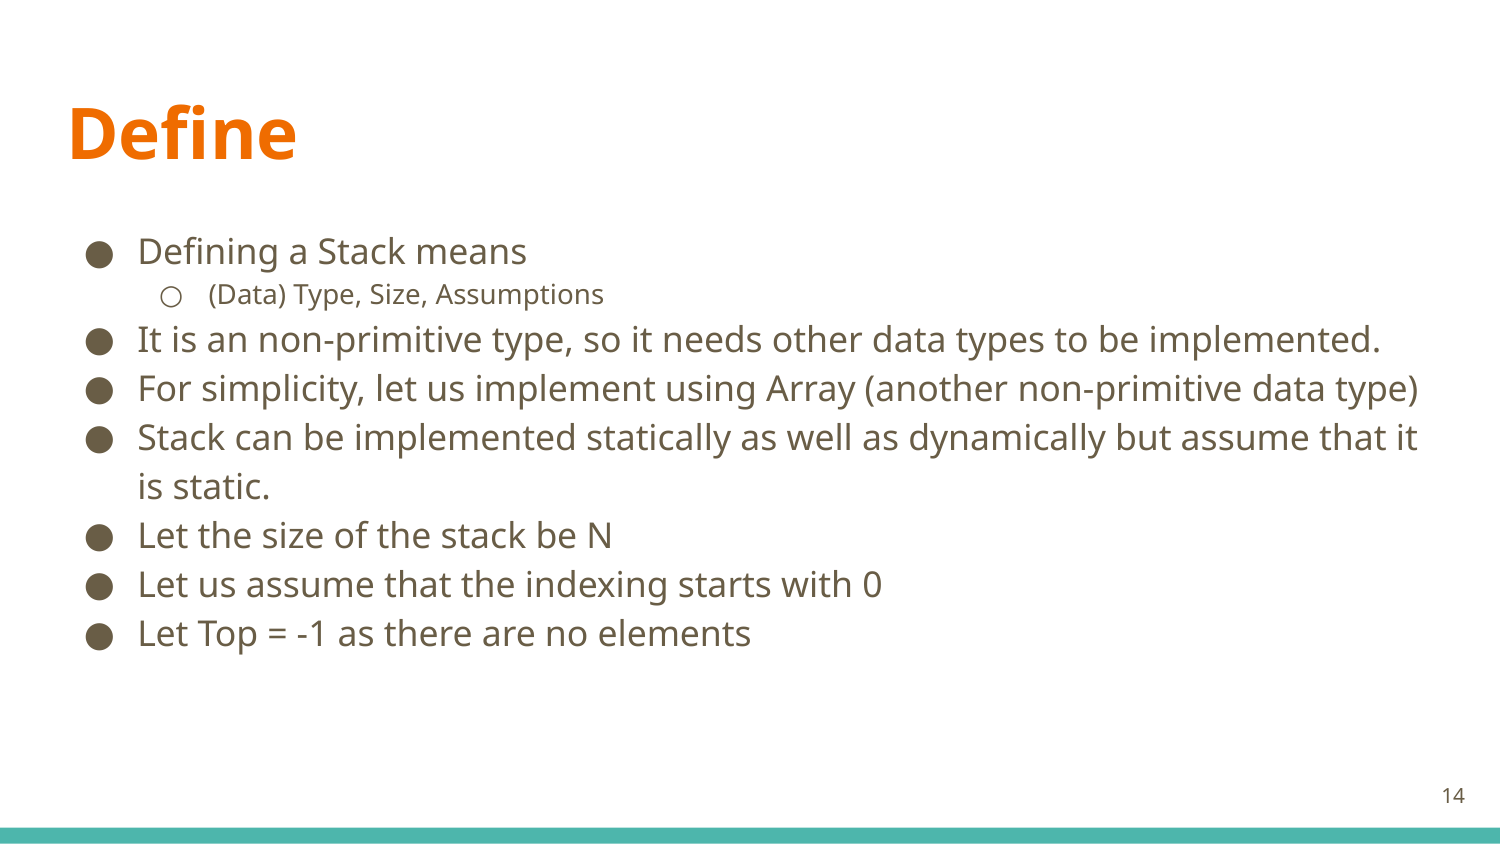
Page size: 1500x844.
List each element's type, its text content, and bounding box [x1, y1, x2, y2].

slide_number ‹#› [1389, 764, 1480, 830]
list Defining a Stack means (Data) Type, Size, Assumptions It is an non-primitive type, so it needs other data types to be implemented. For simplicity, let us implement using Array (another non-primitive data type) Stack can be implemented statically as well as dynamically but assume that it is static. Let the size of the stack be N Let us assume that the indexing starts with 0 Let Top = -1 as there are no elements [51, 207, 1449, 750]
title Define [51, 72, 1449, 189]
